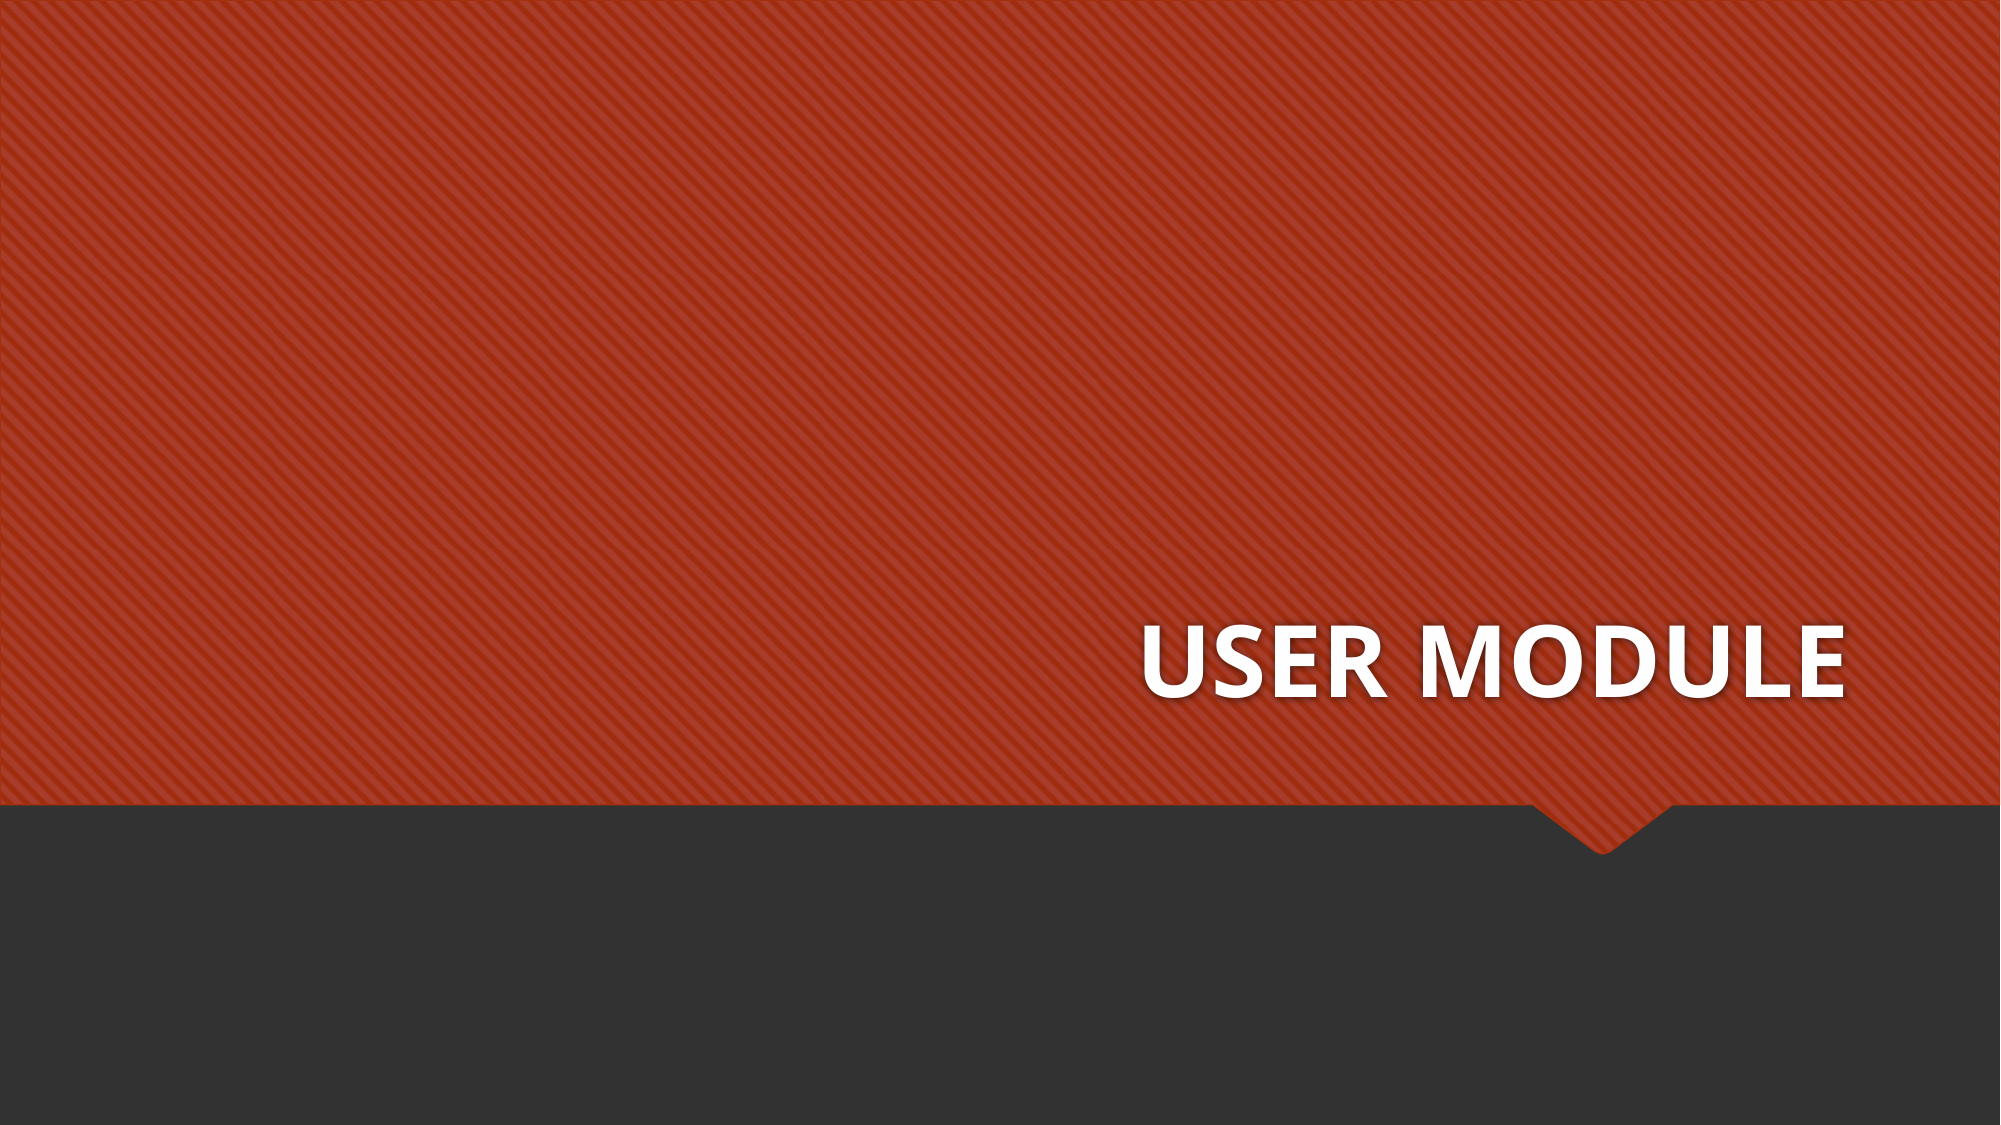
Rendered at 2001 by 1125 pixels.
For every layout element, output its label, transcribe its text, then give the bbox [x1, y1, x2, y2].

title USER MODULE [132, 484, 1866, 726]
